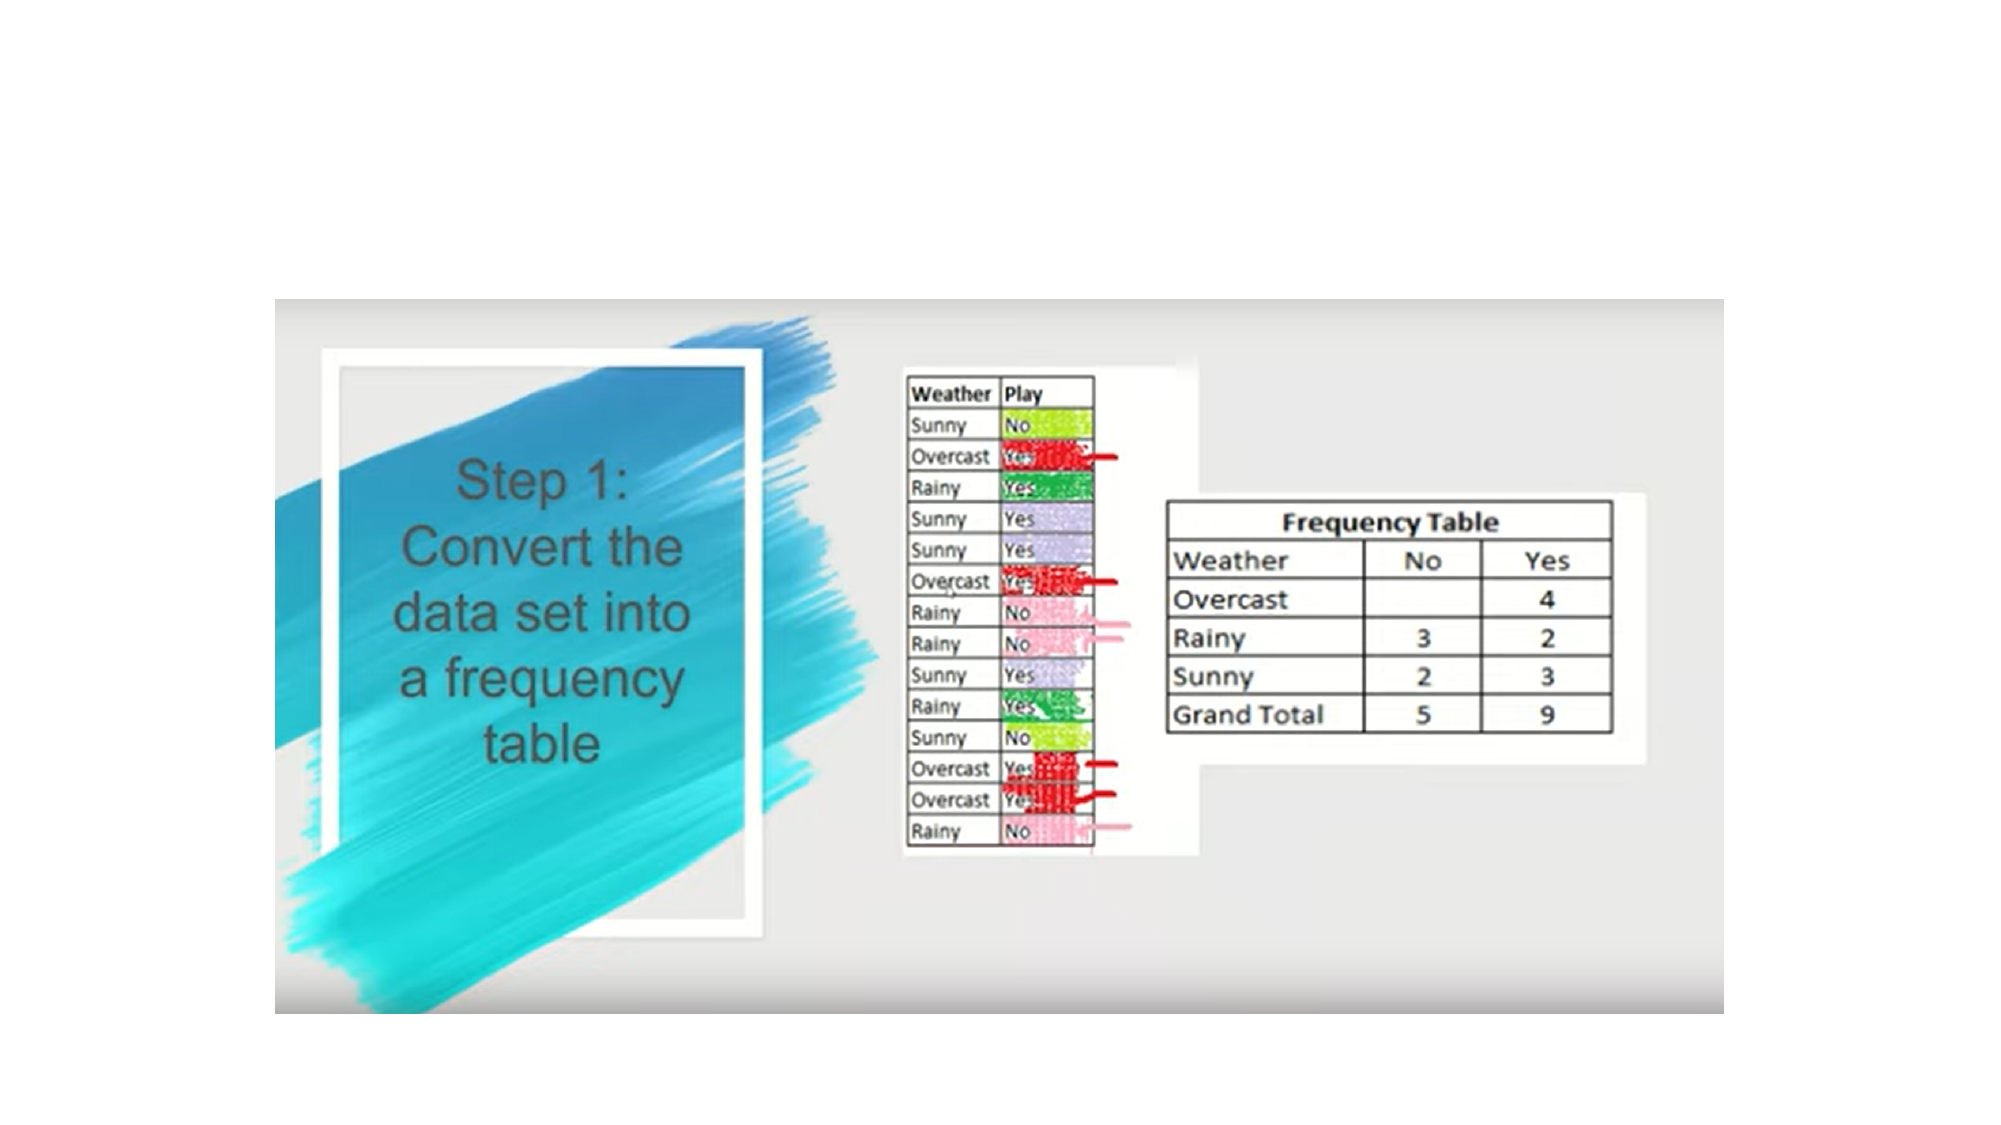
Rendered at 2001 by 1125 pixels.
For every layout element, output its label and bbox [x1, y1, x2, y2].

list [275, 299, 1724, 1014]
